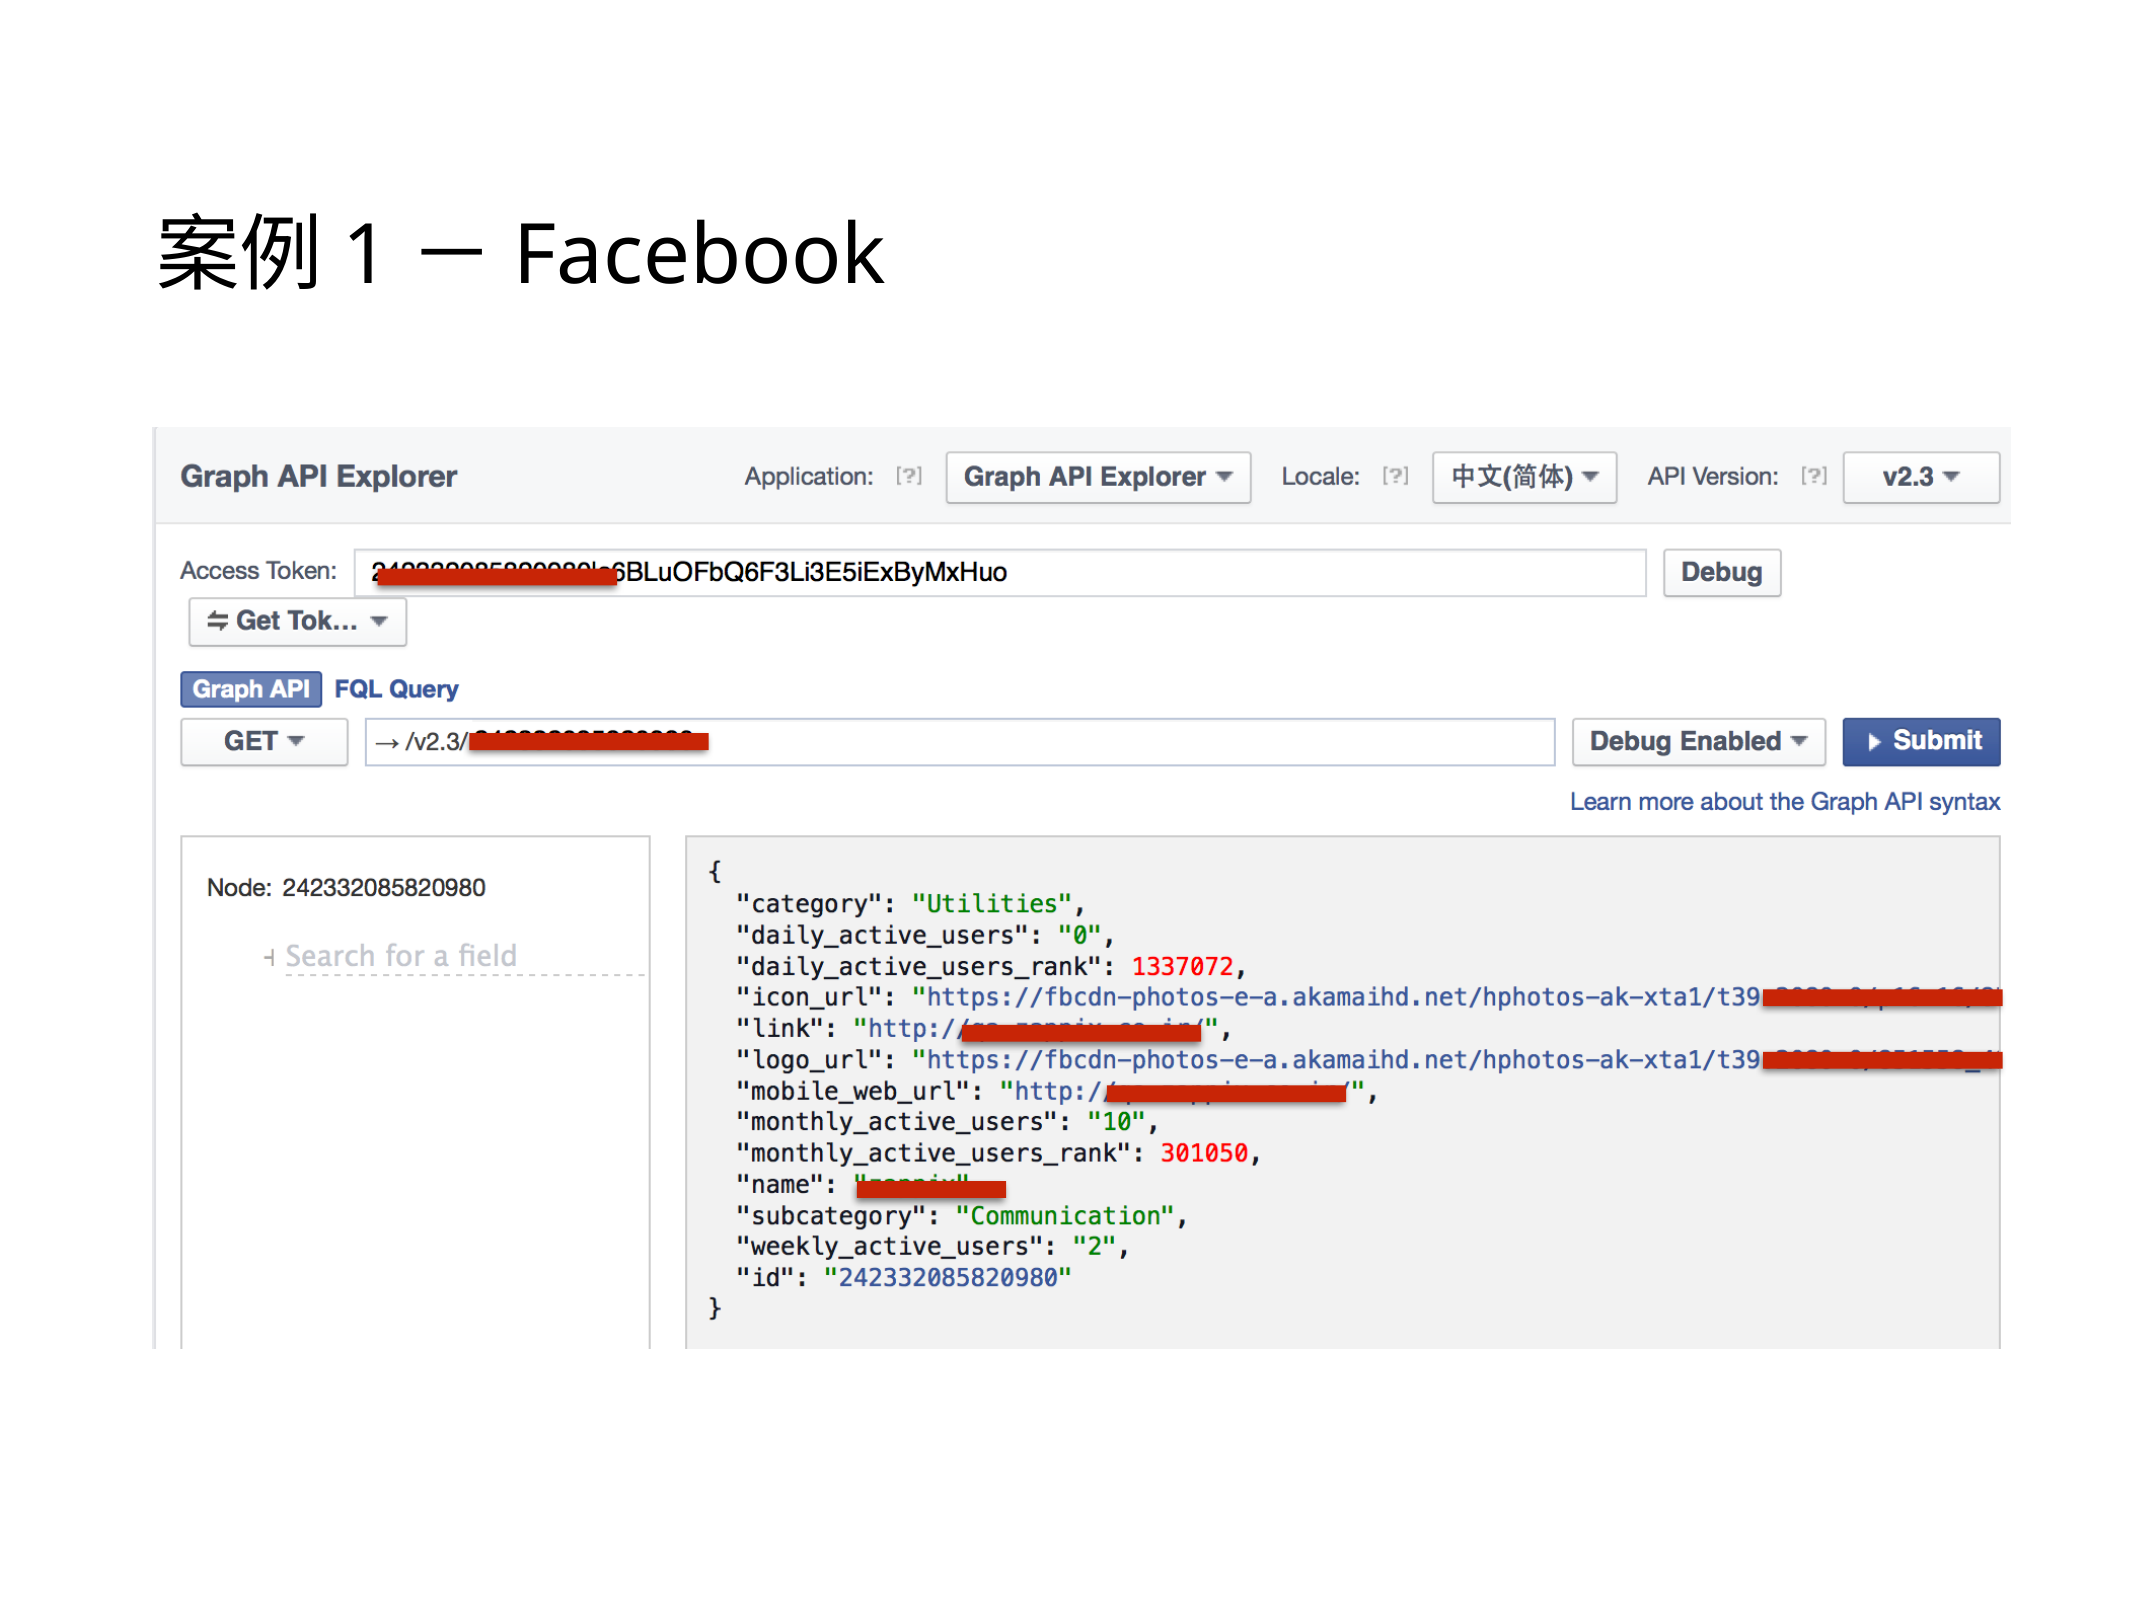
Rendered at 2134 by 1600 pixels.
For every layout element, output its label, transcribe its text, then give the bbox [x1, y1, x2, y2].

picture [152, 426, 2011, 1350]
title 案例1－Facebook [155, 72, 1978, 425]
